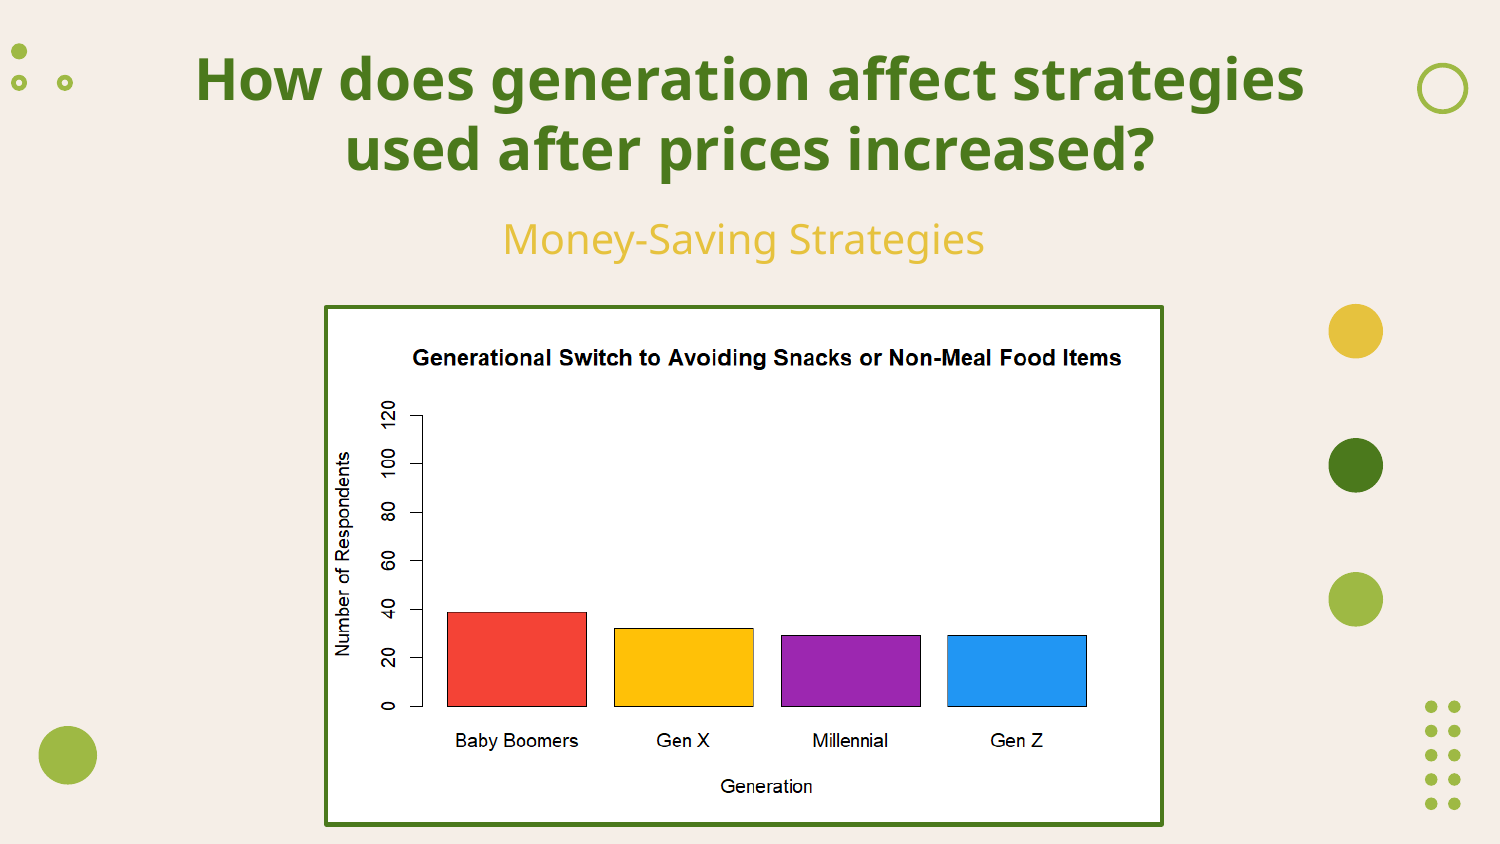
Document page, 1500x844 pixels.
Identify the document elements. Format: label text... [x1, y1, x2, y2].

title How does generation affect strategies used after prices increased? [118, 135, 1382, 230]
text_box [1328, 572, 1384, 627]
text_box Money-Saving Strategies [168, 206, 1320, 270]
text_box [1328, 438, 1384, 493]
text_box [1328, 303, 1384, 359]
picture [328, 309, 1160, 823]
